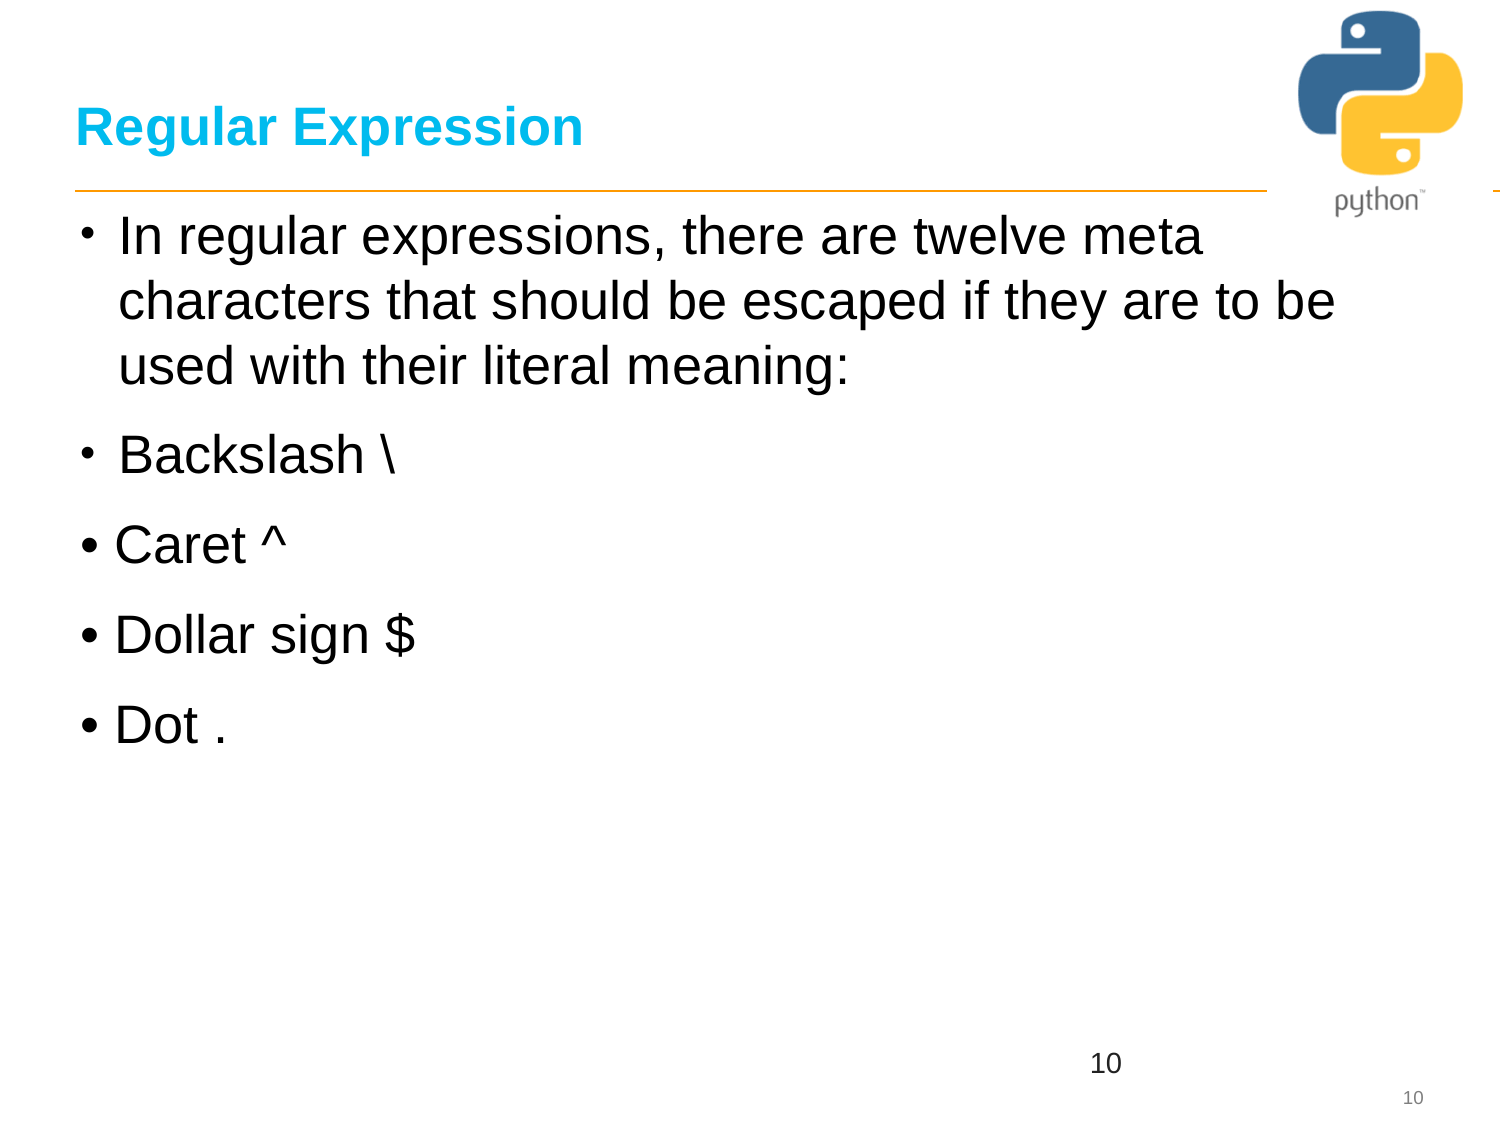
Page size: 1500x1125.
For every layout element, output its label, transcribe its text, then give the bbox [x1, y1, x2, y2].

picture [1267, 5, 1493, 222]
title Regular Expression [75, 27, 1422, 157]
list In regular expressions, there are twelve meta characters that should be escaped if they are to be used with their literal meaning: Backslash \ • Caret ^ • Dollar sign $ • Dot . [80, 200, 1406, 950]
slide_number 10 [1074, 1037, 1413, 1100]
